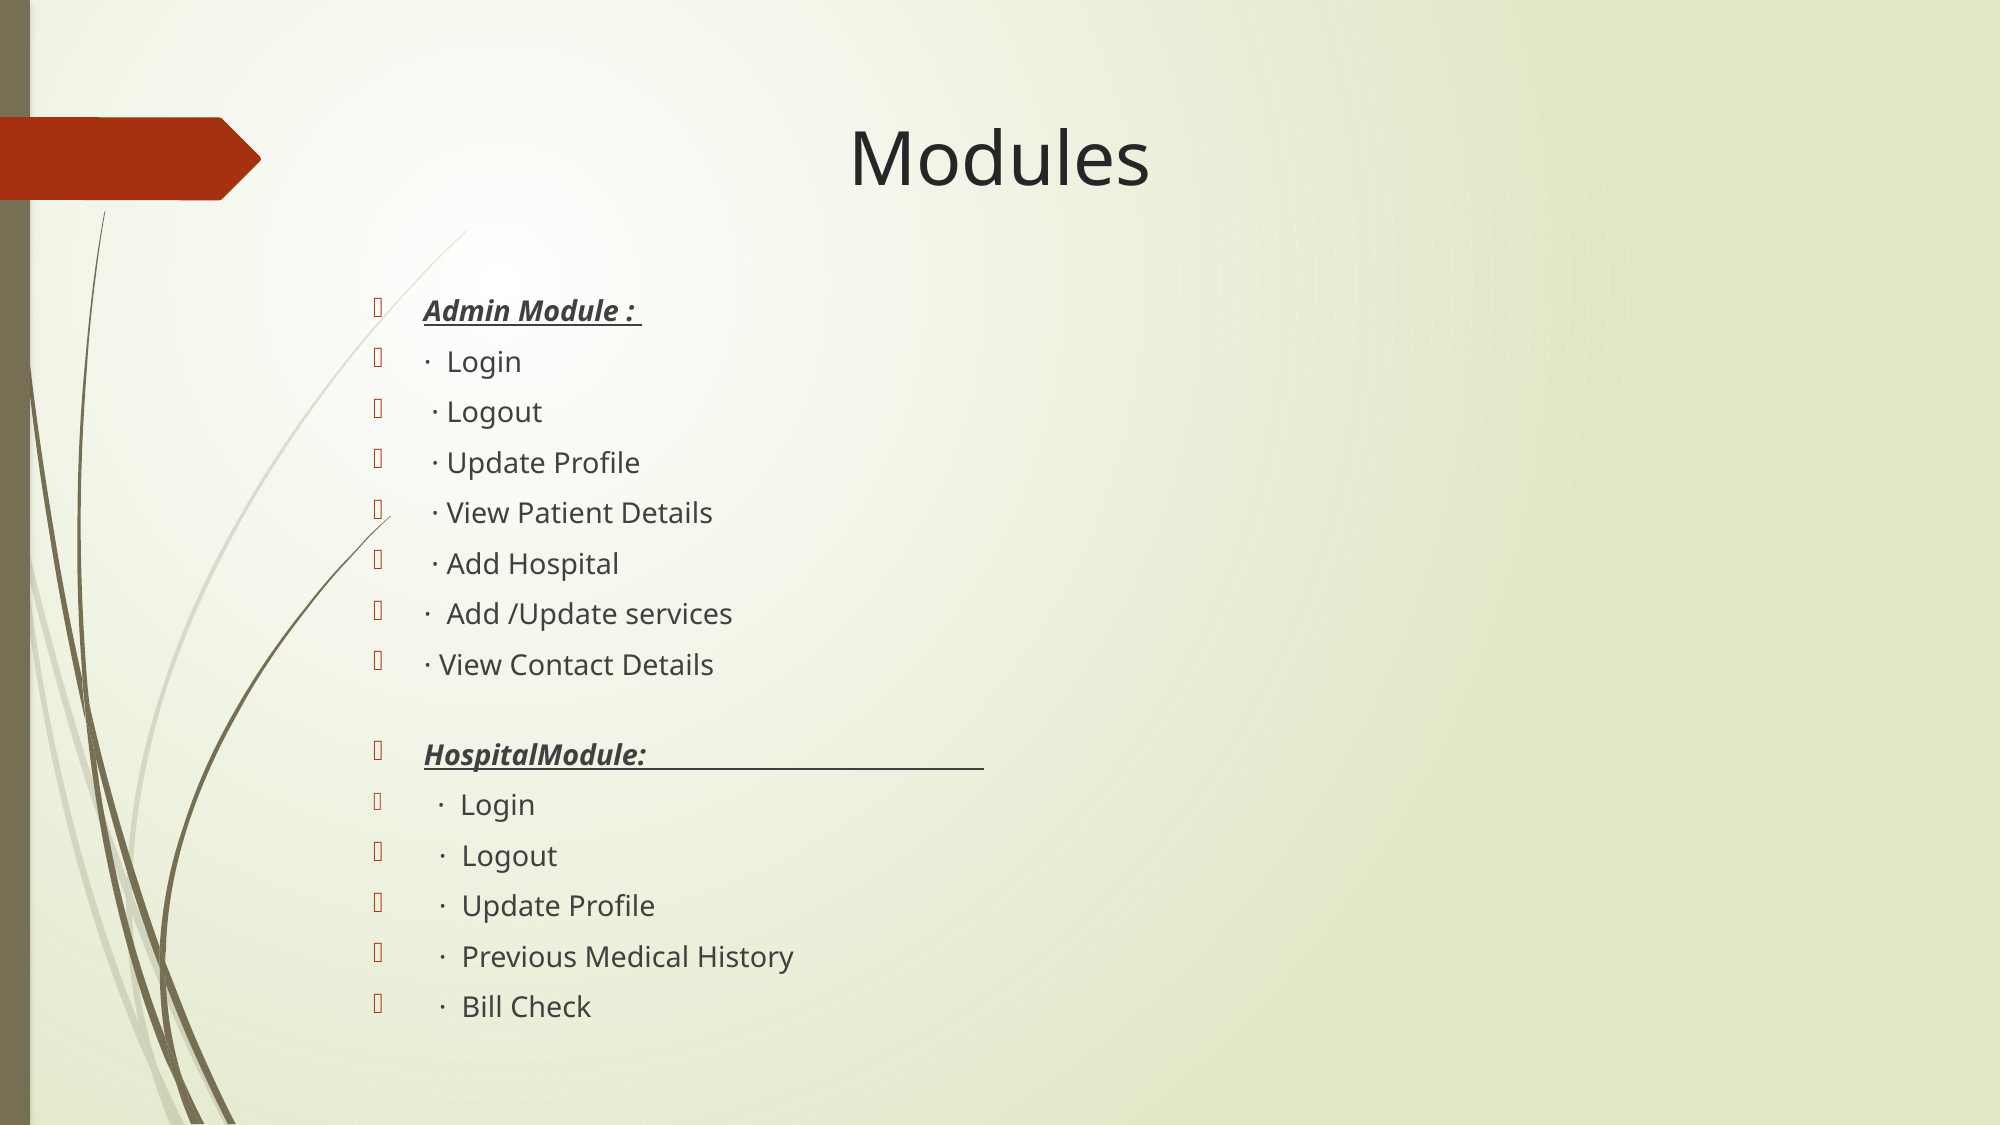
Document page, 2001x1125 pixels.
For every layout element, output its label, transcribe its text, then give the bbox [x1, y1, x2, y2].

list Admin Module : · Login · Logout · Update Profile · View Patient Details · Add Hospital · Add /Update services · View Contact Details HospitalModule: · Login · Logout · Update Profile · Previous Medical History · Bill Check [358, 285, 1823, 1041]
title Modules [0, 102, 2000, 313]
